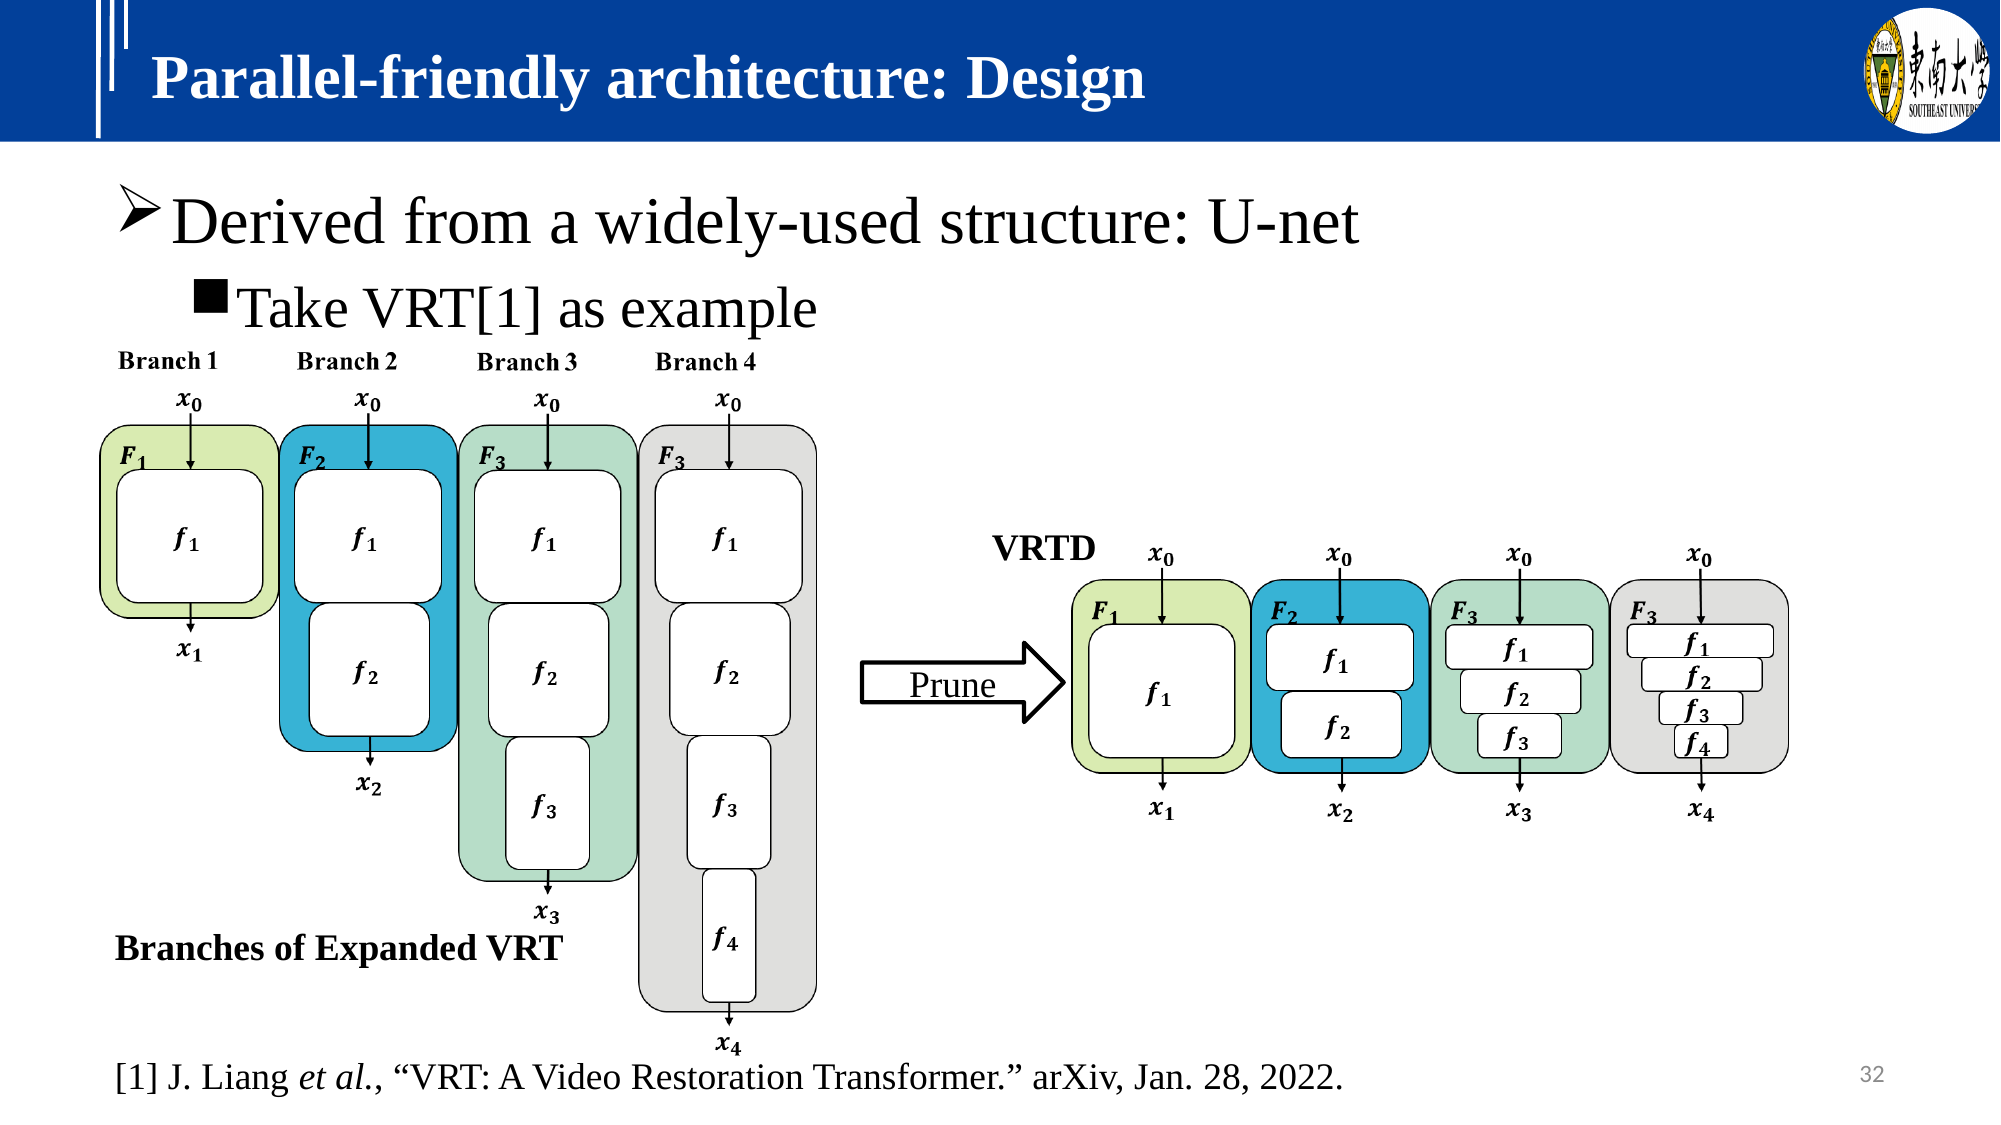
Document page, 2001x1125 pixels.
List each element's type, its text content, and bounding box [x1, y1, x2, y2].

text_box [1] J. Liang et al., “VRT: A Video Restoration Transformer.” arXiv, Jan. 28, 2022. [99, 1045, 1951, 1105]
text_box Prune [859, 640, 1066, 725]
text_box VRTD [977, 515, 1112, 575]
list Derived from a widely-used structure: U-net Take VRT[1] as example [99, 169, 1900, 1005]
picture [1071, 536, 1789, 829]
title Parallel-friendly architecture: Design [136, 27, 1961, 119]
picture [99, 334, 817, 1063]
picture [1881, 7, 1990, 134]
